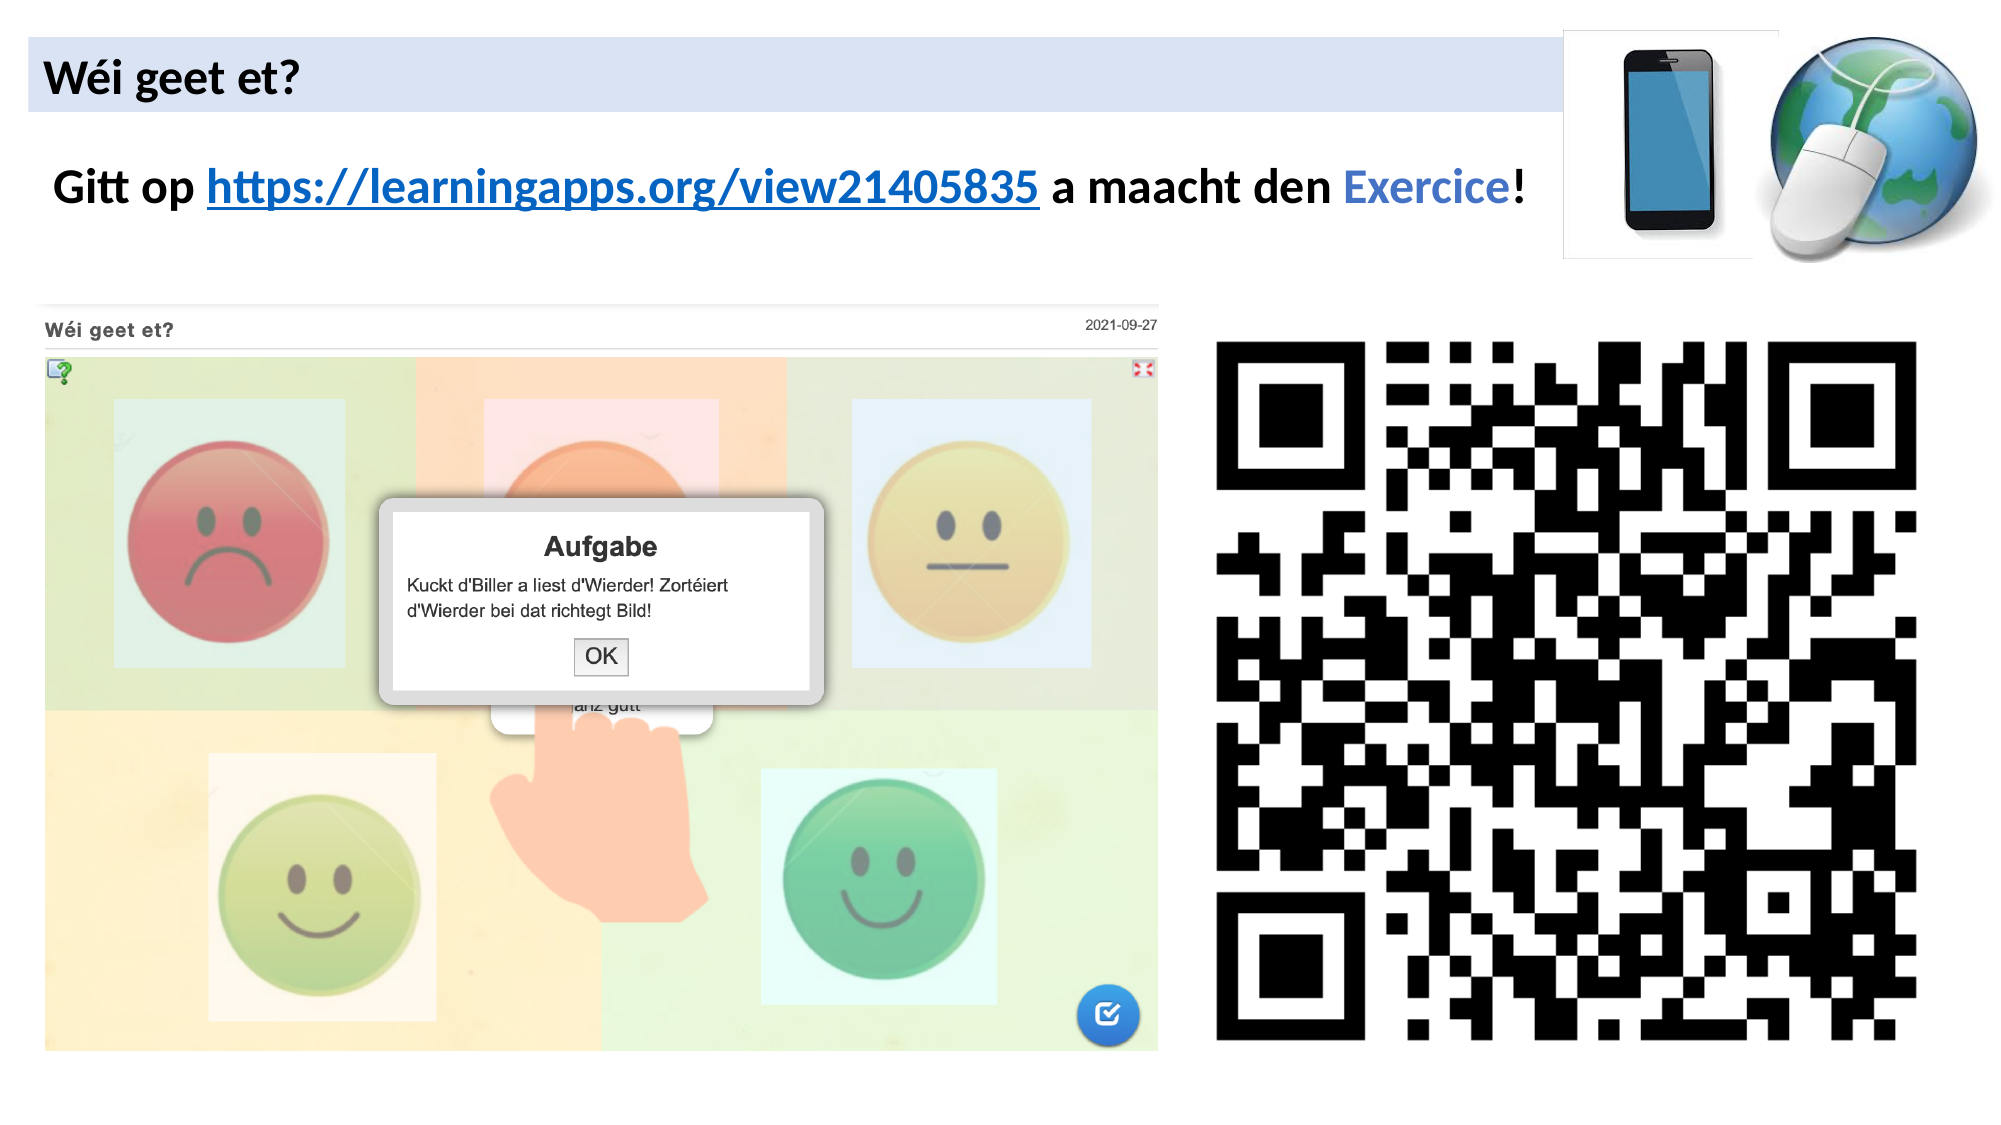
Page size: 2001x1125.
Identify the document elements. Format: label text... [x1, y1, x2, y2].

picture [29, 304, 1159, 1051]
picture [1195, 333, 1931, 1051]
picture [1562, 30, 1996, 263]
text_box Gitt op https://learningapps.org/view21405835 a maacht den Exercice! [39, 146, 1554, 222]
text_box Wéi geet et? [28, 37, 1562, 112]
